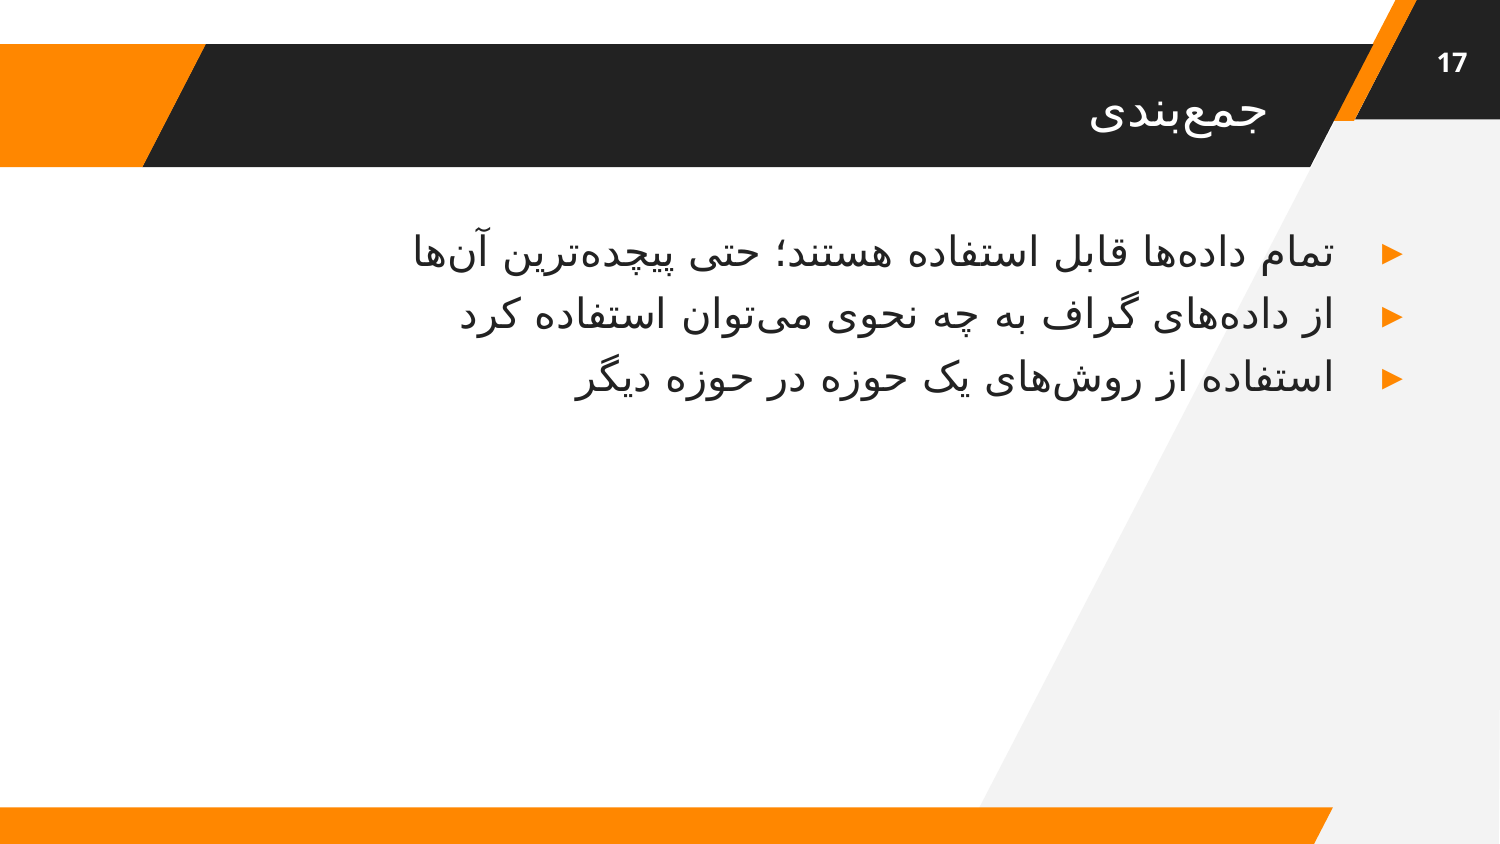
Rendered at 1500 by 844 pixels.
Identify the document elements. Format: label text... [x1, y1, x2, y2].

list تمام داده‌ها قابل استفاده هستند؛ حتی پیچده‌ترین آن‌ها از داده‌های گراف به چه نحوی می‌توان استفاده کرد استفاده از روش‌های یک حوزه در حوزه دیگر [181, 209, 1425, 808]
title جمع‌بندی [181, 45, 1285, 169]
slide_number 17 [1403, 4, 1500, 125]
